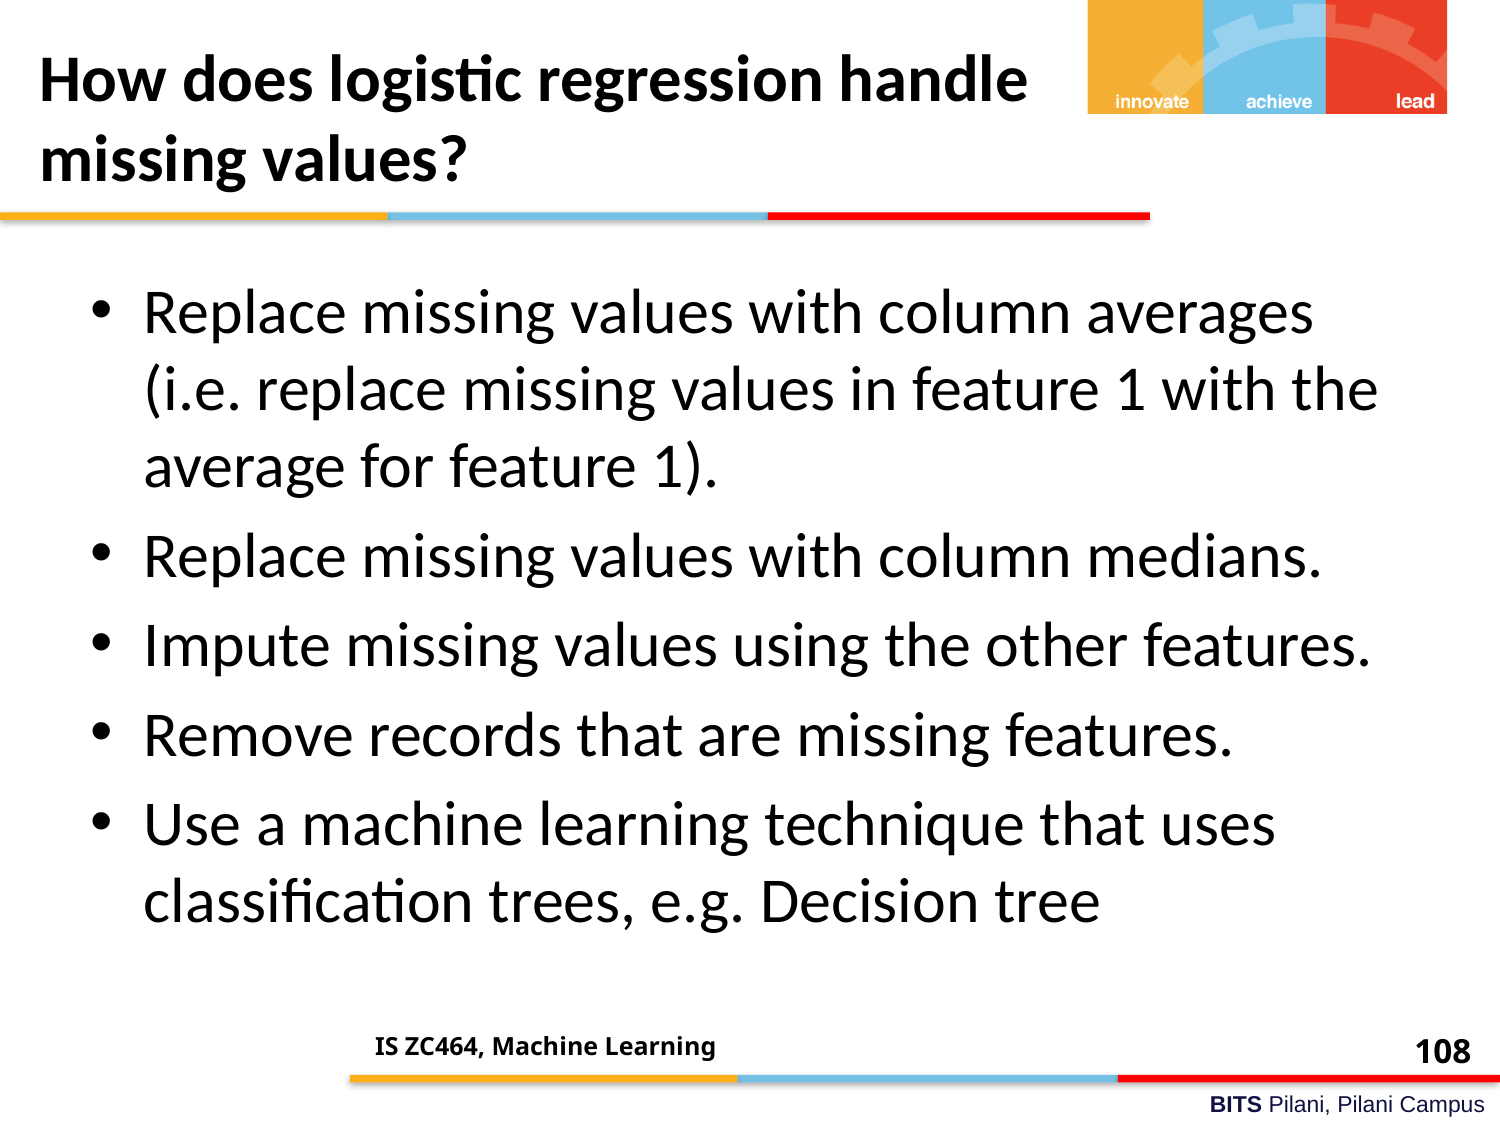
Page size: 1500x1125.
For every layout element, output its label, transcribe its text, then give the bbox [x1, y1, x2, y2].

list Replace missing values with column averages (i.e. replace missing values in feature 1 with the average for feature 1). Replace missing values with column medians. Impute missing values using the other features. Remove records that are missing features. Use a machine learning technique that uses classification trees, e.g. Decision tree [75, 262, 1425, 1005]
footer IS ZC464, Machine Learning [360, 1023, 1081, 1084]
title How does logistic regression handle missing values? [24, 45, 1069, 185]
picture [1087, 0, 1448, 114]
slide_number 108 [1399, 1023, 1500, 1072]
